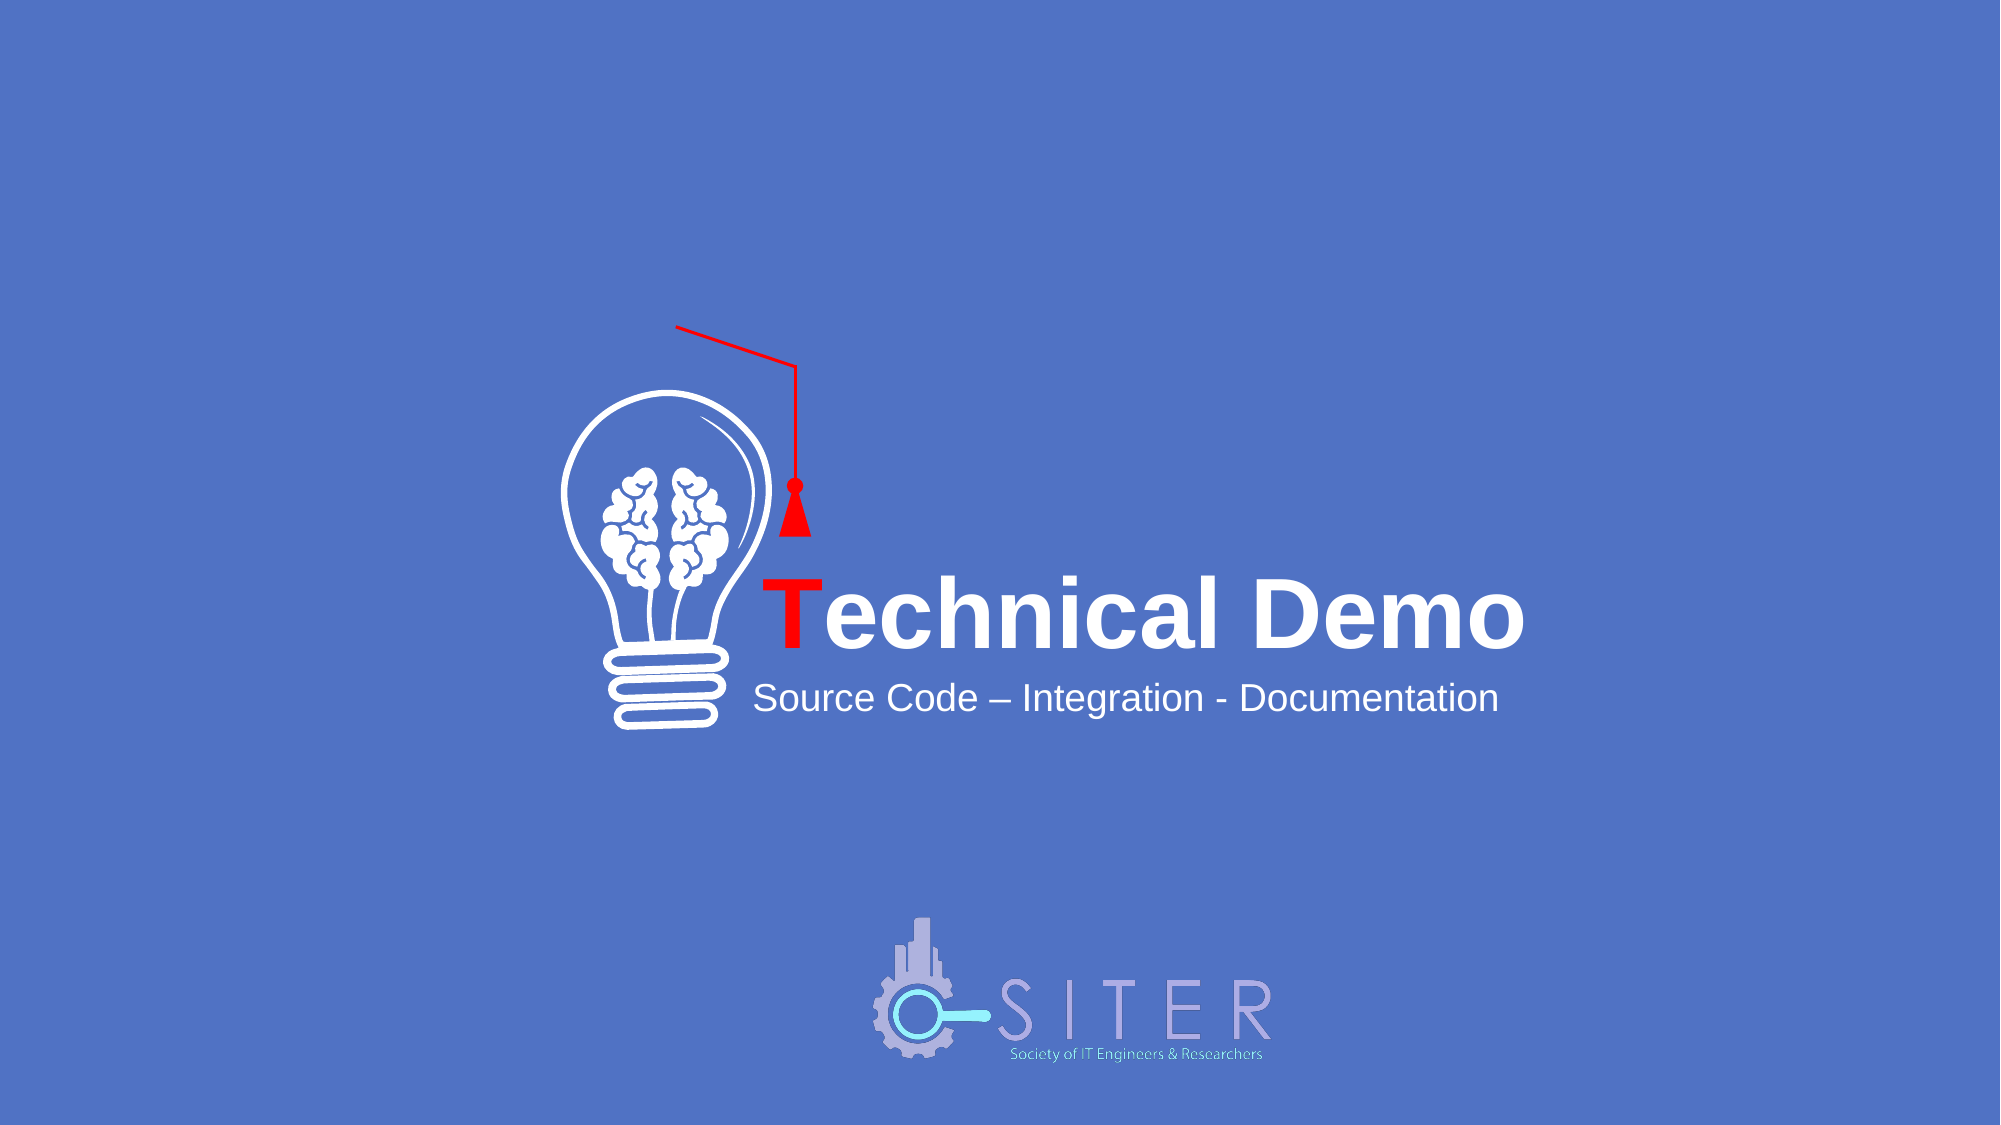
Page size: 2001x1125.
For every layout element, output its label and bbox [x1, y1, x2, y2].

picture [848, 913, 1308, 1067]
text_box [560, 326, 1584, 731]
